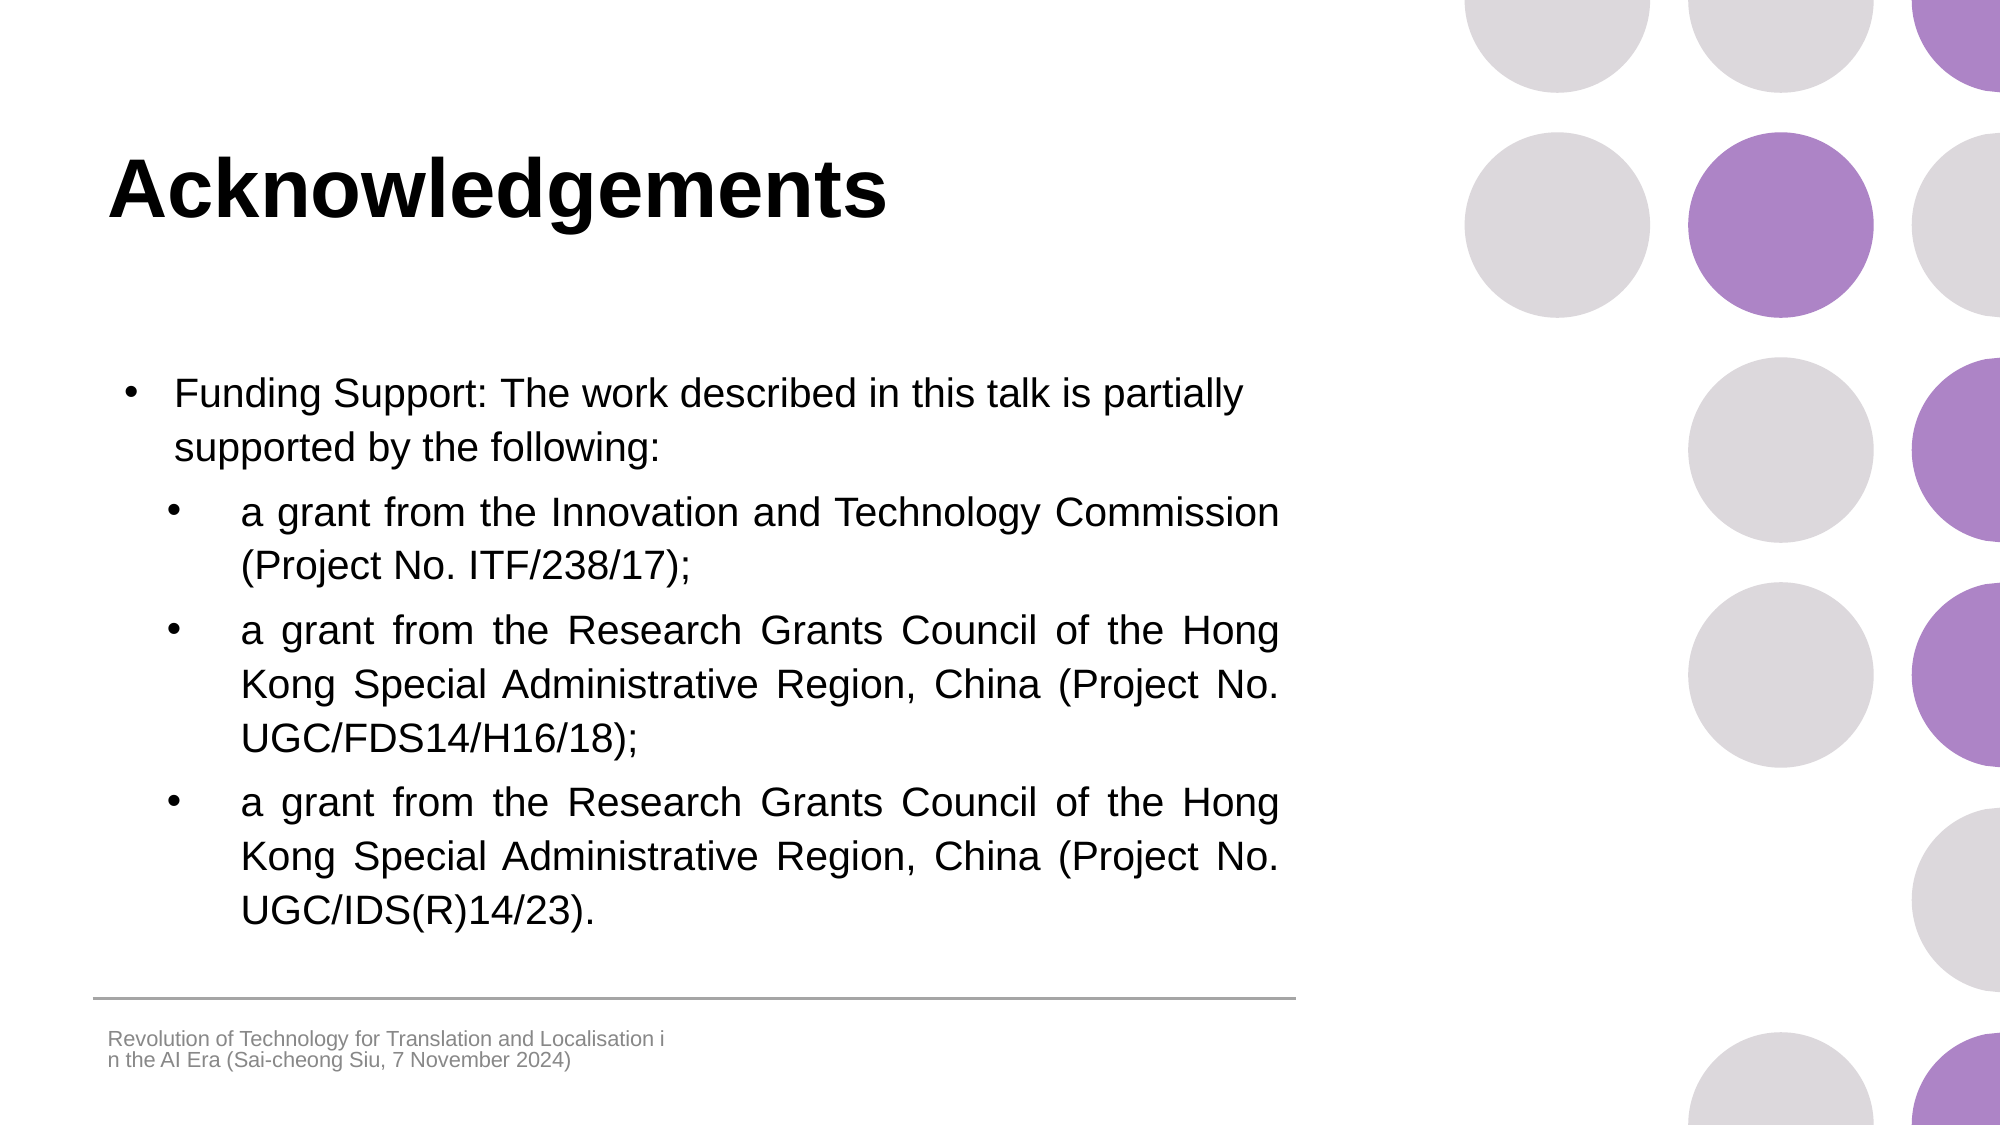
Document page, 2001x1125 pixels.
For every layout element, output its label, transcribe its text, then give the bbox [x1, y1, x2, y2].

title Acknowledgements [92, 126, 1297, 335]
footer Revolution of Technology for Translation and Localisation in the AI Era (Sai-cheong Siu, 7 November 2024) [92, 1007, 685, 1068]
list Funding Support: The work described in this talk is partially supported by the following: a grant from the Innovation and Technology Commission (Project No. ITF/238/17); a grant from the Research Grants Council of the Hong Kong Special Administrative Region, China (Project No. UGC/FDS14/H16/18); a grant from the Research Grants Council of the Hong Kong Special Administrative Region, China (Project No. UGC/IDS(R)14/23). [92, 354, 1297, 946]
